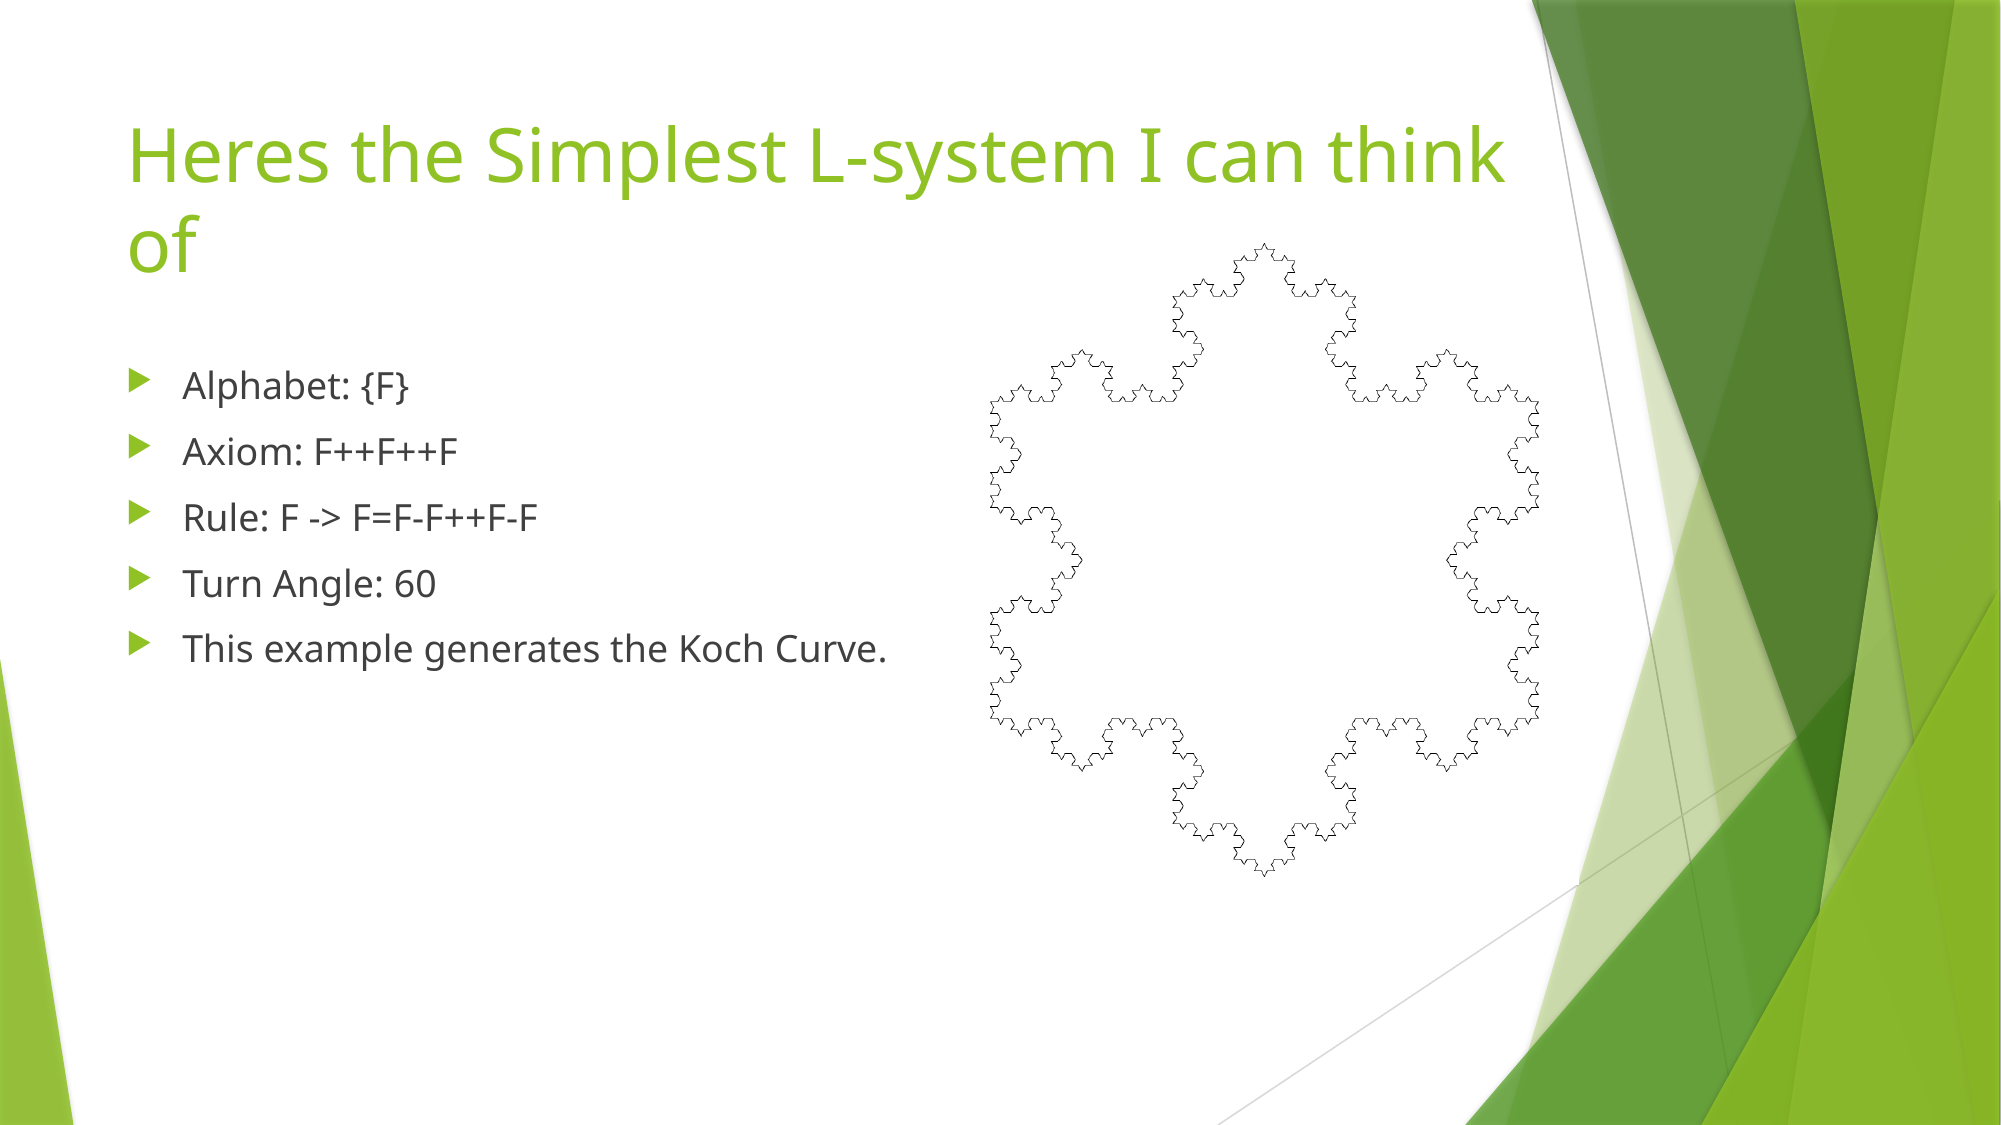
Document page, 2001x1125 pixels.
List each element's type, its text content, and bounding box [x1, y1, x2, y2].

list Alphabet: {F} Axiom: F++F++F Rule: F -> F=F-F++F-F Turn Angle: 60 This example generates the Koch Curve. [111, 354, 948, 745]
title Heres the Simplest L-system I can think of [111, 99, 1609, 317]
picture [952, 239, 1580, 886]
